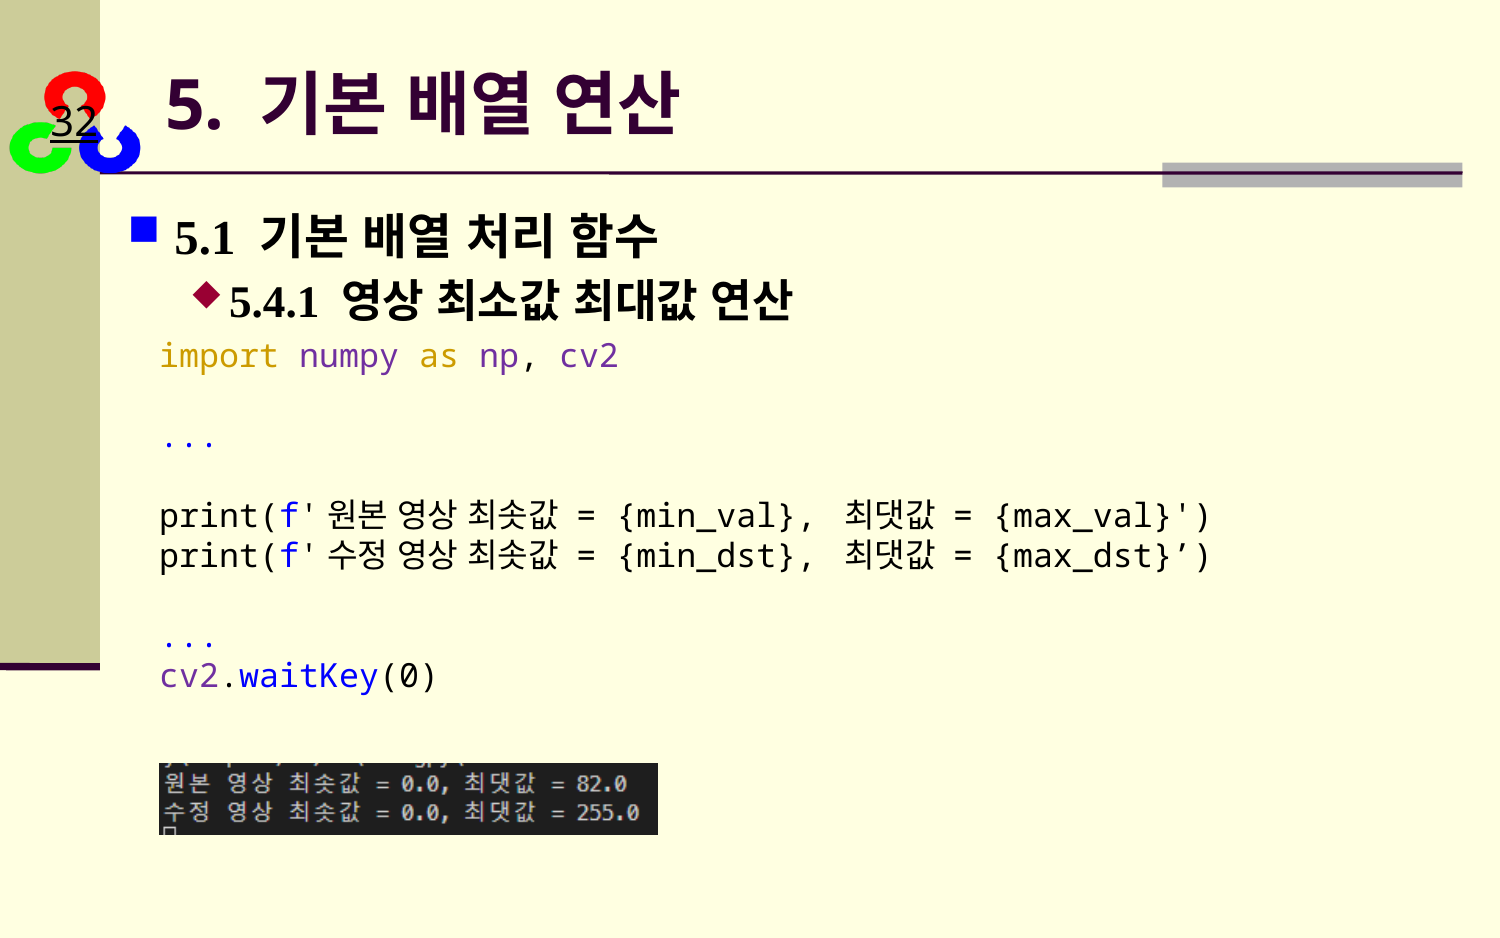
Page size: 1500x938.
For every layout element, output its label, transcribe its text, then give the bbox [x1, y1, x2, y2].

picture [0, 62, 149, 179]
title 5. 기본 배열 연산 [149, 37, 1463, 167]
picture [159, 763, 659, 835]
text_box import numpy as np, cv2 ... print(f'원본 영상 최솟값 = {min_val}, 최댓값 = {max_val}') print(f'수정 영상 최솟값 = {min_dst}, 최댓값 = {max_dst}’) ... cv2.waitKey(0) [144, 326, 1456, 701]
list 5.1 기본 배열 처리 함수 5.4.1 영상 최소값 최대값 연산 [112, 197, 1463, 876]
